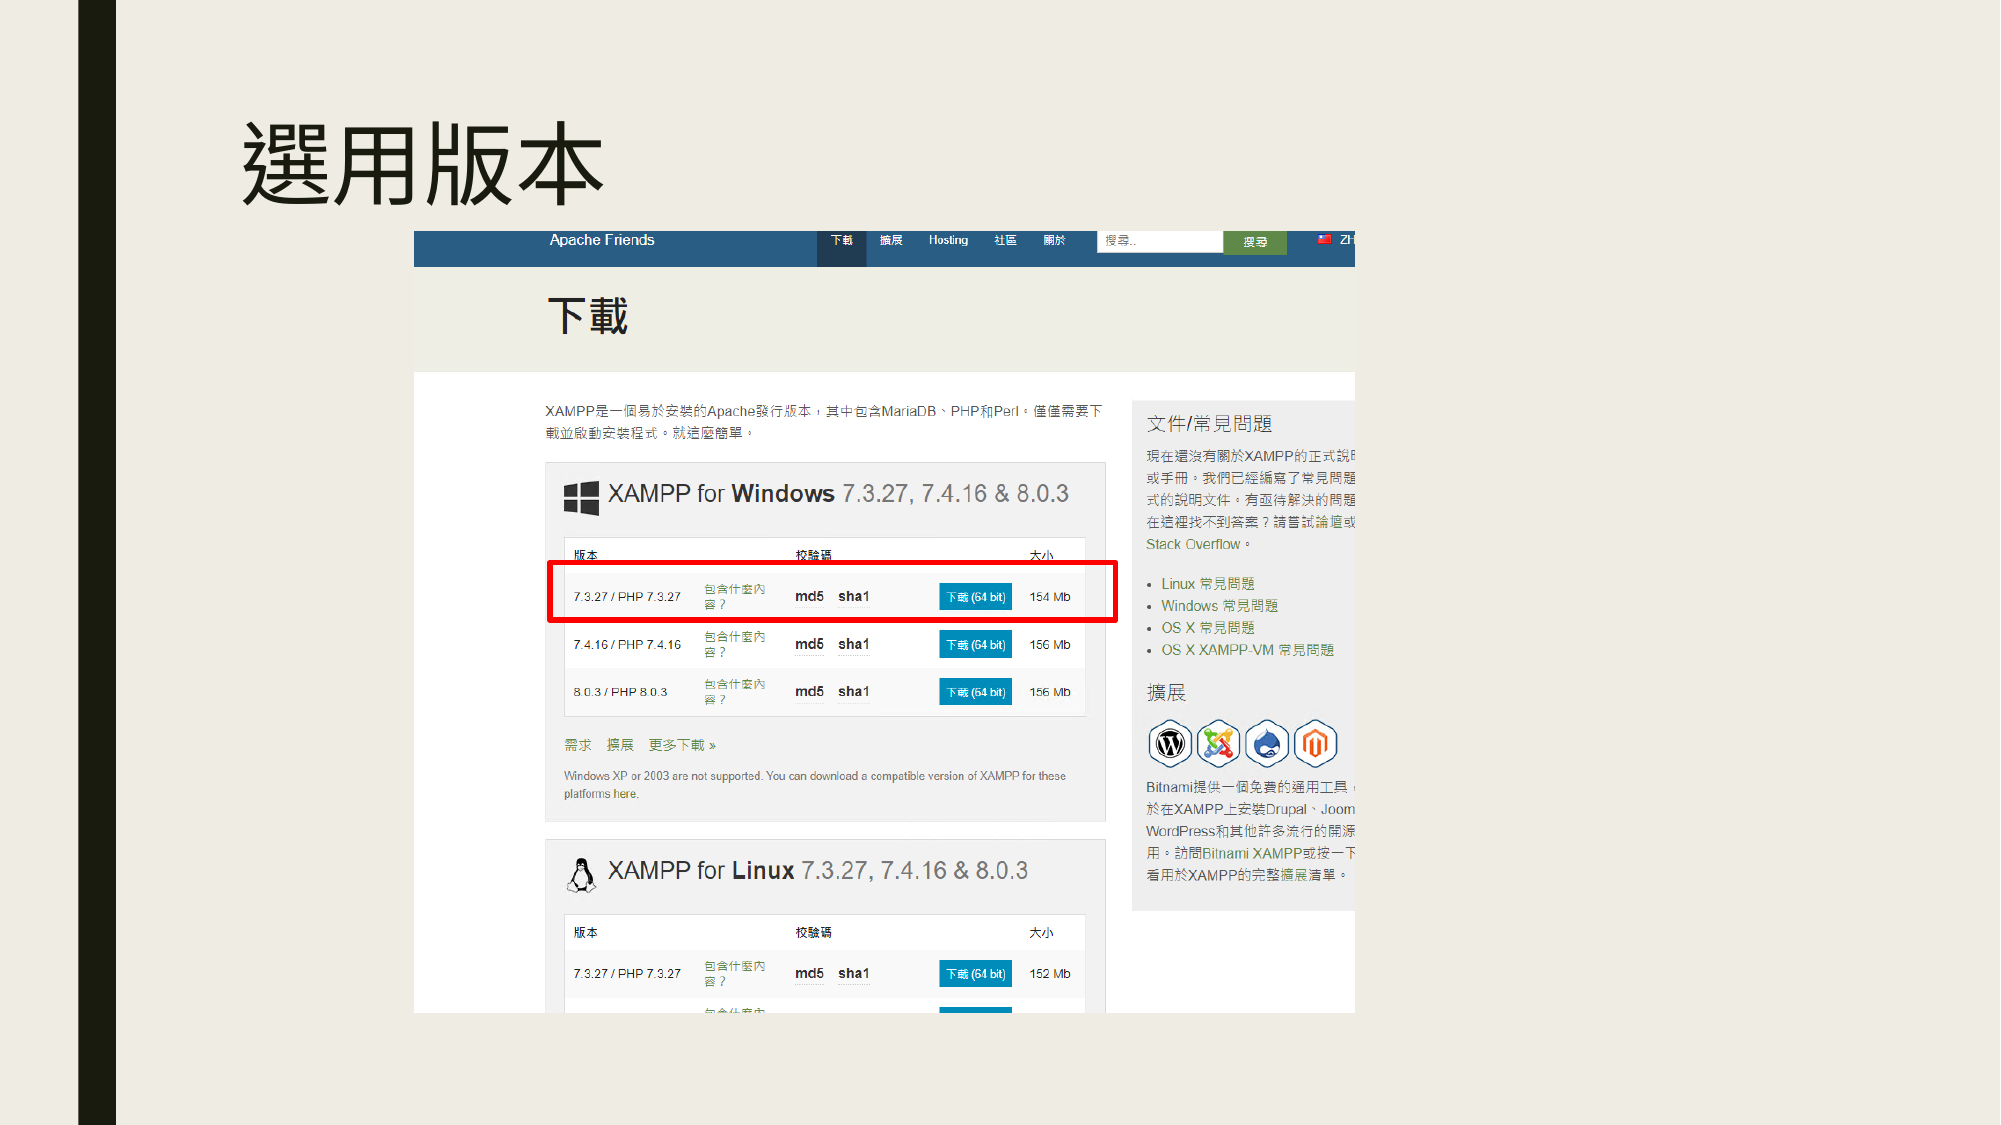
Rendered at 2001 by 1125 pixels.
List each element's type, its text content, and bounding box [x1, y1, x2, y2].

title 選用版本 [225, 112, 1800, 357]
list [414, 231, 1355, 1013]
